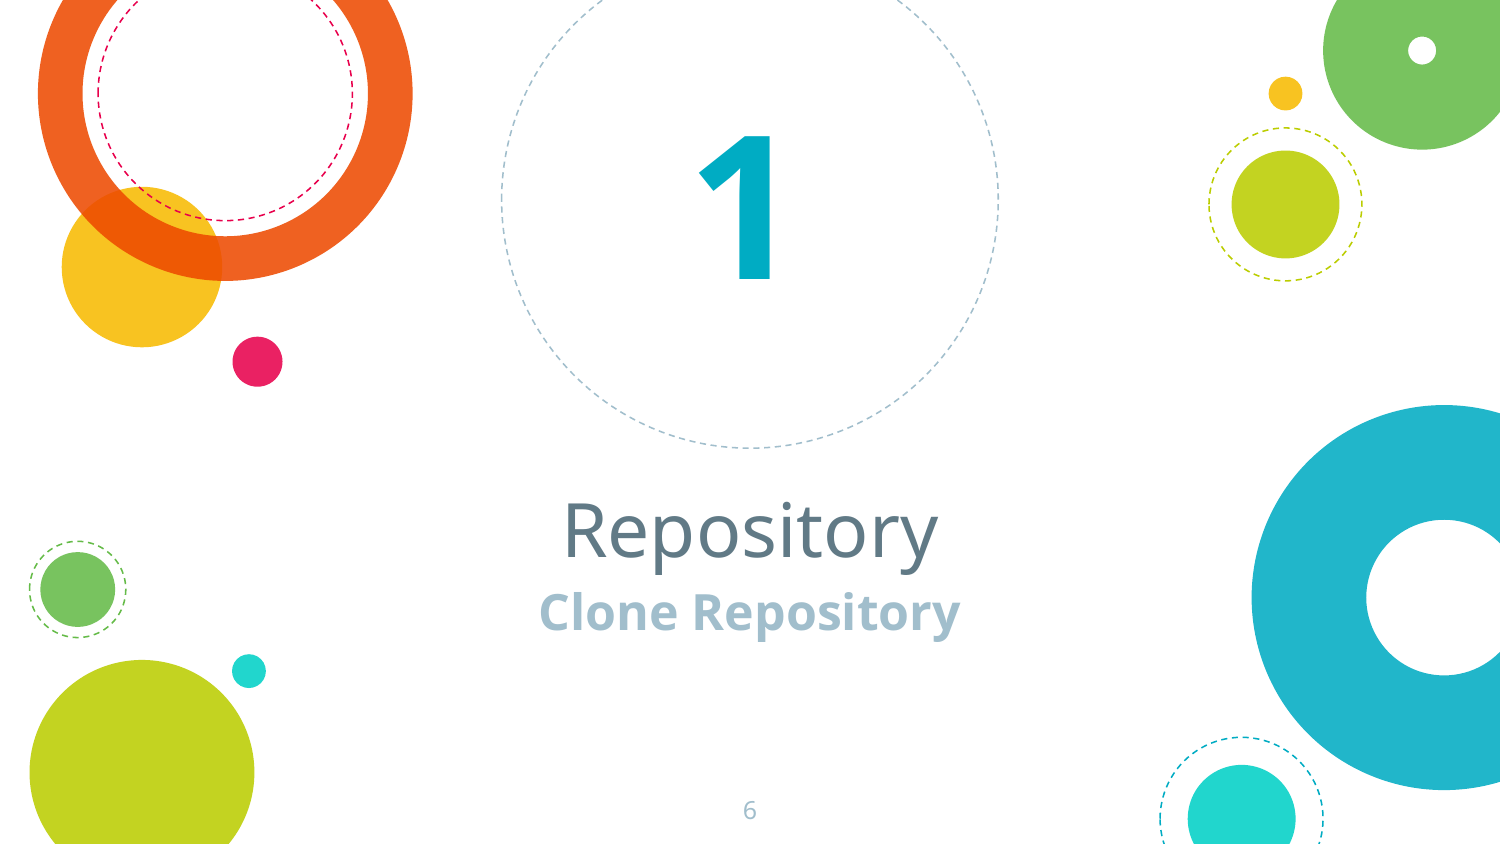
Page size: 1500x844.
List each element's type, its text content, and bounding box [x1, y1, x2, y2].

text_box 1 [500, 7, 989, 335]
subtitle Clone Repository [290, 565, 1209, 695]
title Repository [290, 397, 1209, 565]
slide_number 6 [711, 779, 789, 844]
